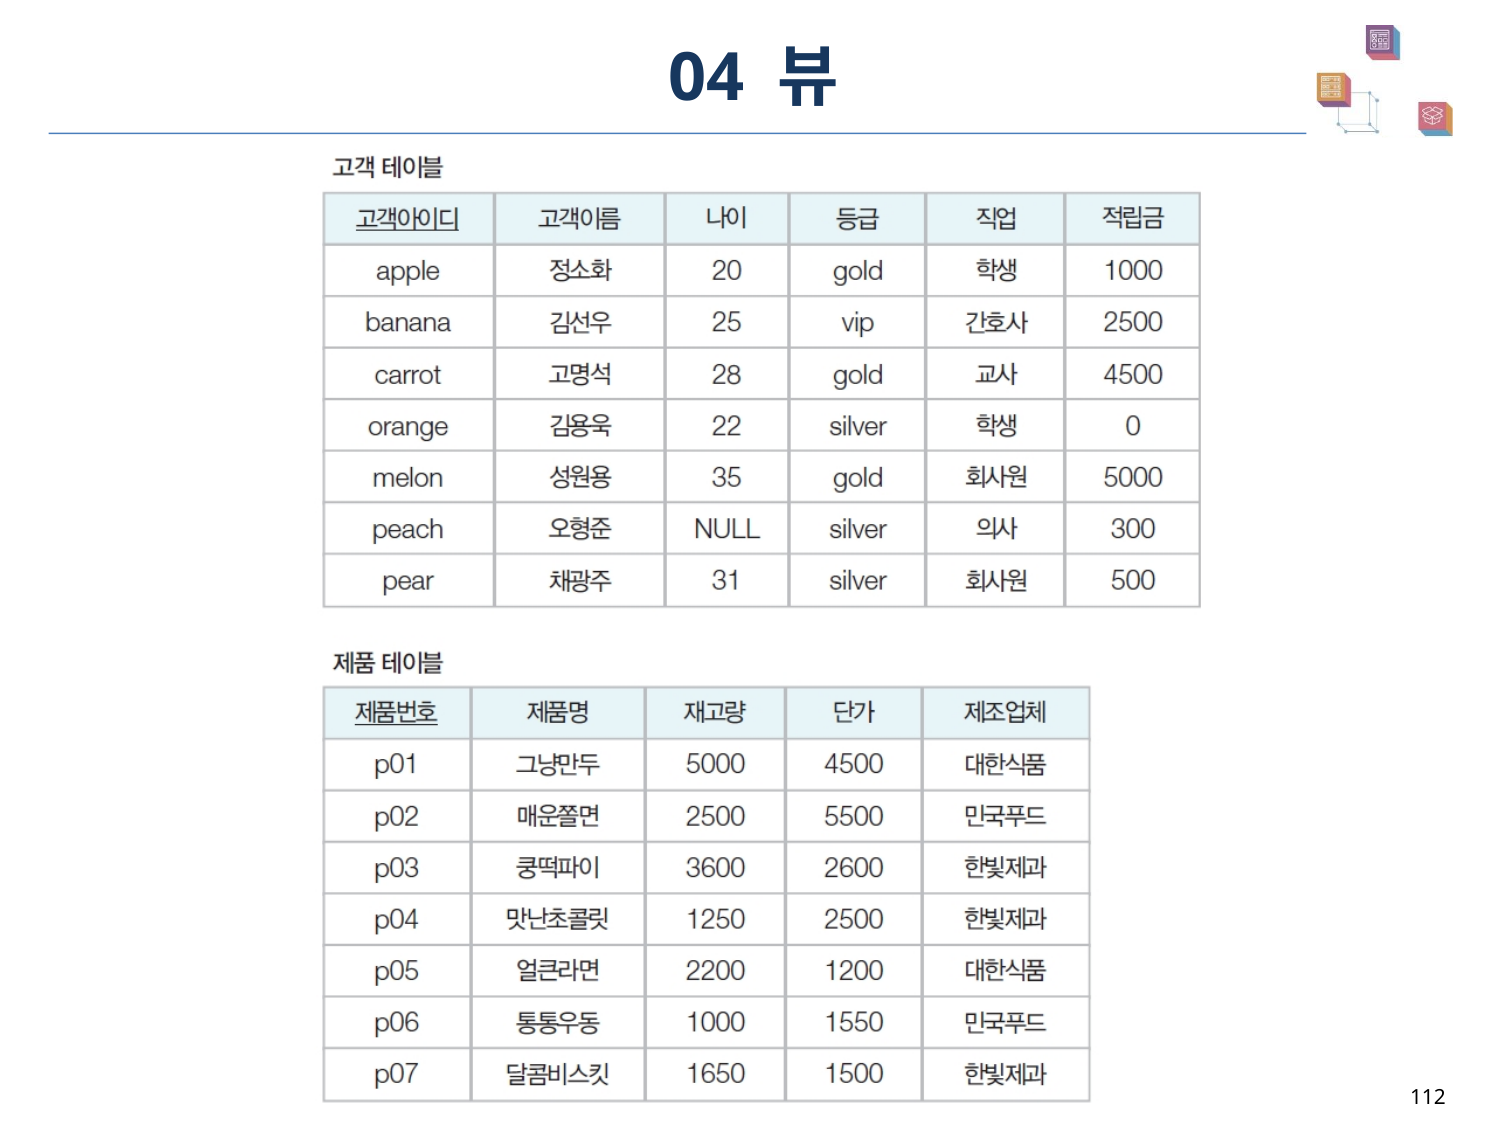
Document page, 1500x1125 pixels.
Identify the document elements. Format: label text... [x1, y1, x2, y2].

picture [1316, 123, 1453, 138]
picture [314, 149, 1208, 1111]
title 04 뷰 [48, 25, 1459, 123]
